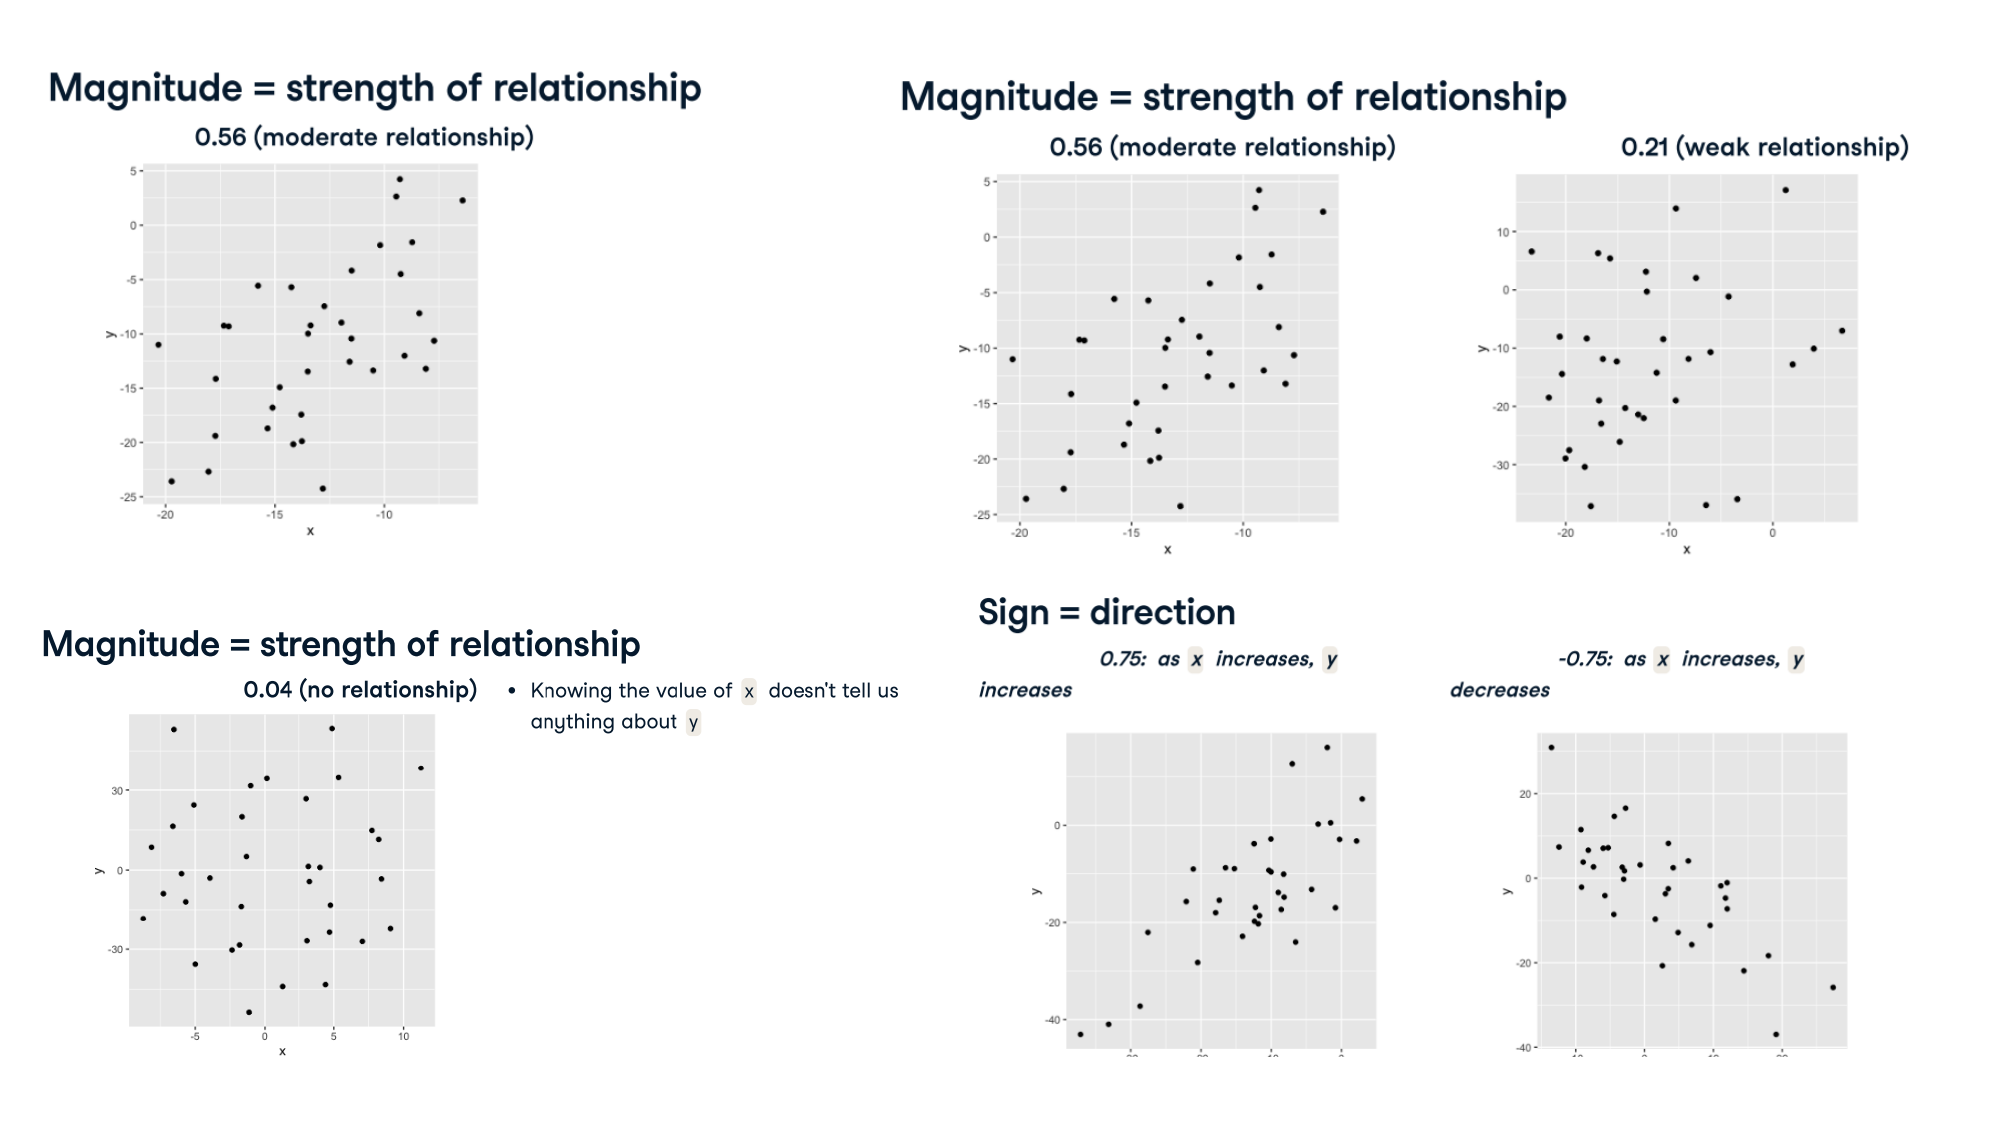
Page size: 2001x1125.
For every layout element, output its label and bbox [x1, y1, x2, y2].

picture [893, 69, 1927, 581]
picture [969, 587, 1897, 1073]
picture [30, 616, 934, 1073]
picture [38, 52, 713, 563]
